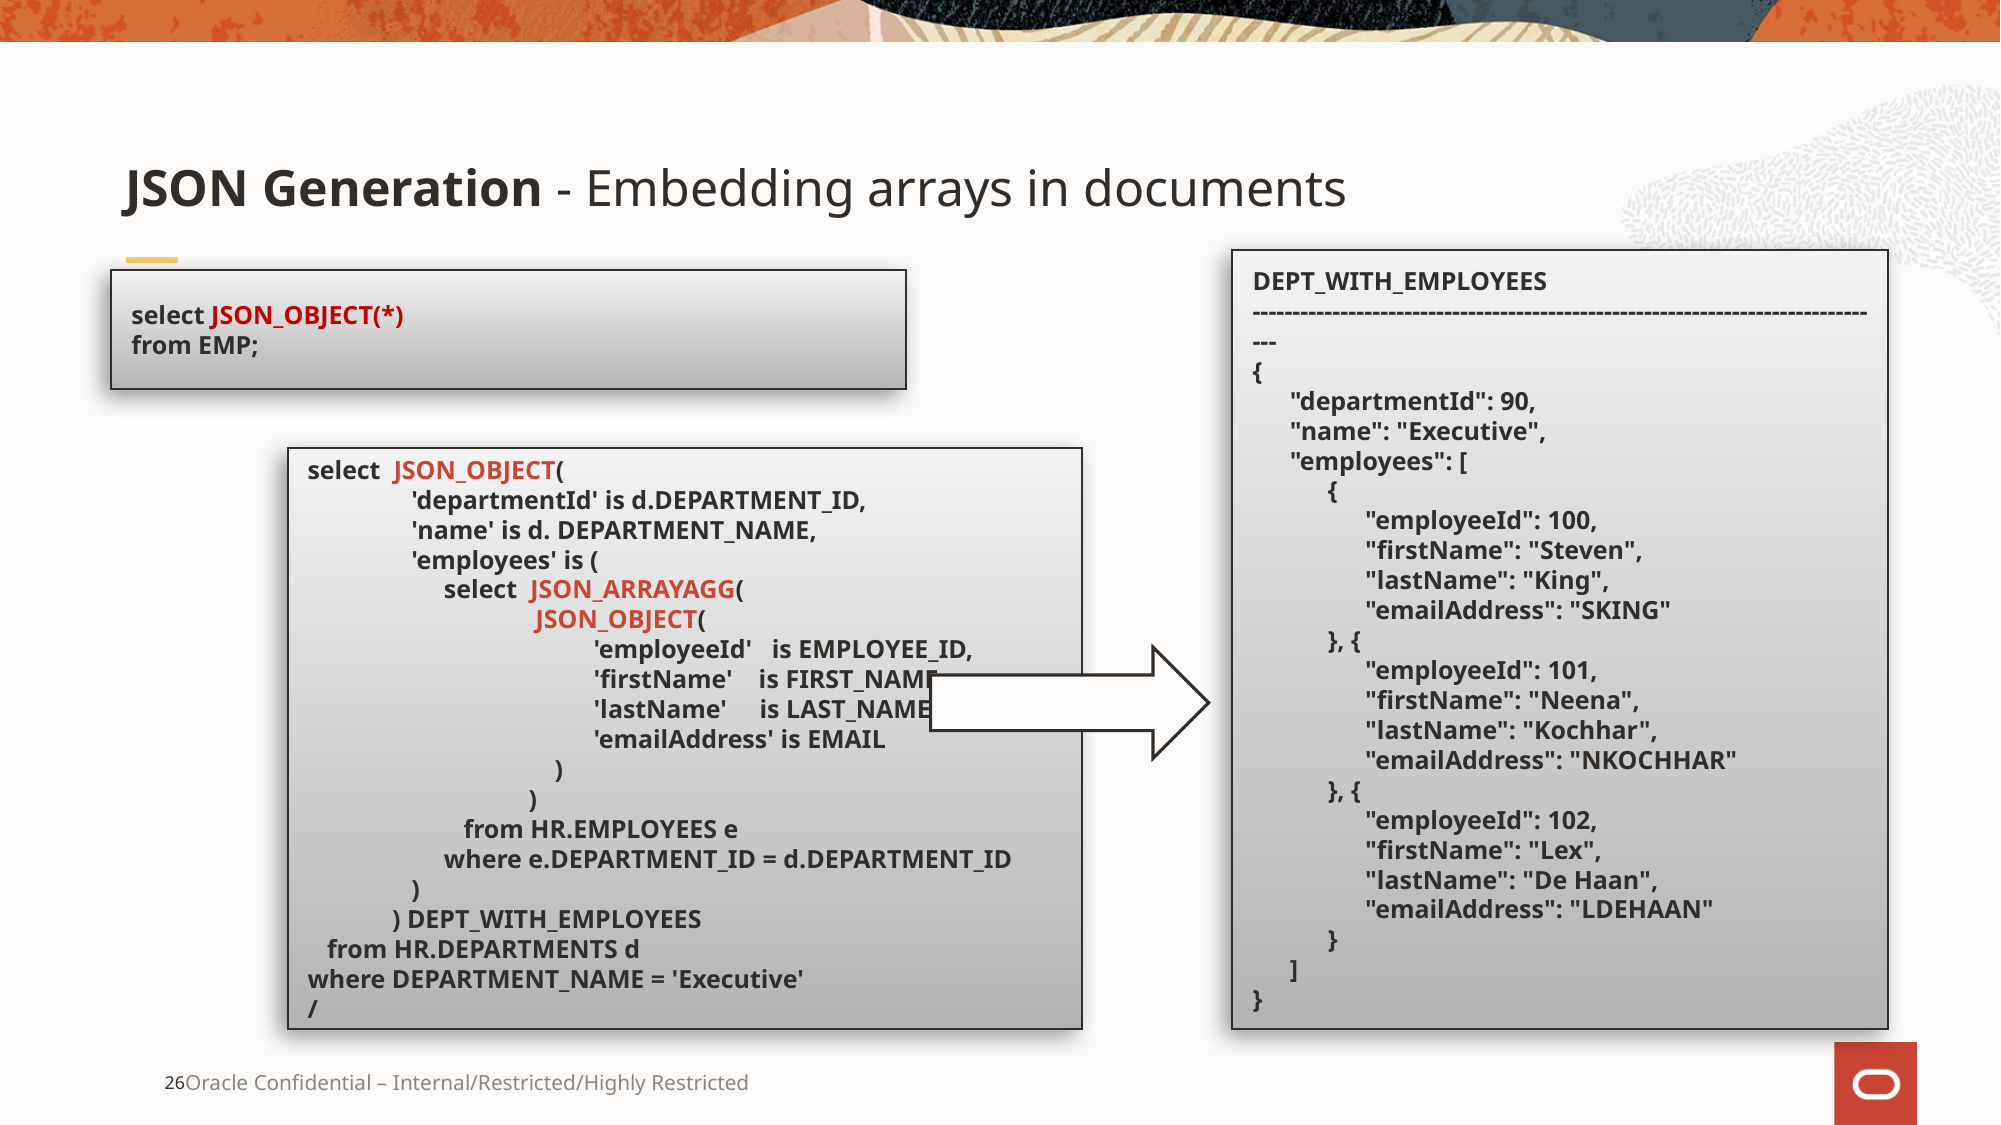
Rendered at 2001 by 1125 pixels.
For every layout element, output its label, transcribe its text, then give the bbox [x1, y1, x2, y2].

footer Oracle Confidential – Internal/Restricted/Highly Restricted [185, 1053, 1128, 1114]
text_box DEPT_WITH_EMPLOYEES -------------------------------------------------------------------------------- { "departmentId": 90, "name": "Executive", "employees": [ { "employeeId": 100, "firstName": "Steven", "lastName": "King", "emailAddress": "SKING" }, { "employeeId": 101, "firstName": "Neena", "lastName": "Kochhar", "emailAddress": "NKOCHHAR" }, { "employeeId": 102, "firstName": "Lex", "lastName": "De Haan", "emailAddress": "LDEHAAN" } ] } [1231, 249, 1889, 1030]
text_box select JSON_OBJECT( 'departmentId' is d.DEPARTMENT_ID, 'name' is d. DEPARTMENT_NAME, 'employees' is ( select JSON_ARRAYAGG( JSON_OBJECT( 'employeeId' is EMPLOYEE_ID, 'firstName' is FIRST_NAME, 'lastName' is LAST_NAME, 'emailAddress' is EMAIL ) ) from HR.EMPLOYEES e where e.DEPARTMENT_ID = d.DEPARTMENT_ID ) ) DEPT_WITH_EMPLOYEES from HR.DEPARTMENTS d where DEPARTMENT_NAME = 'Executive' / [287, 447, 1083, 1030]
slide_number 26 [125, 1053, 185, 1114]
picture [0, 0, 2000, 42]
text_box [929, 644, 1211, 761]
title JSON Generation - Embedding arrays in documents [125, 83, 1876, 219]
text_box select JSON_OBJECT(*) from EMP; [110, 269, 907, 390]
text_box Graph [1620, 234, 1905, 365]
